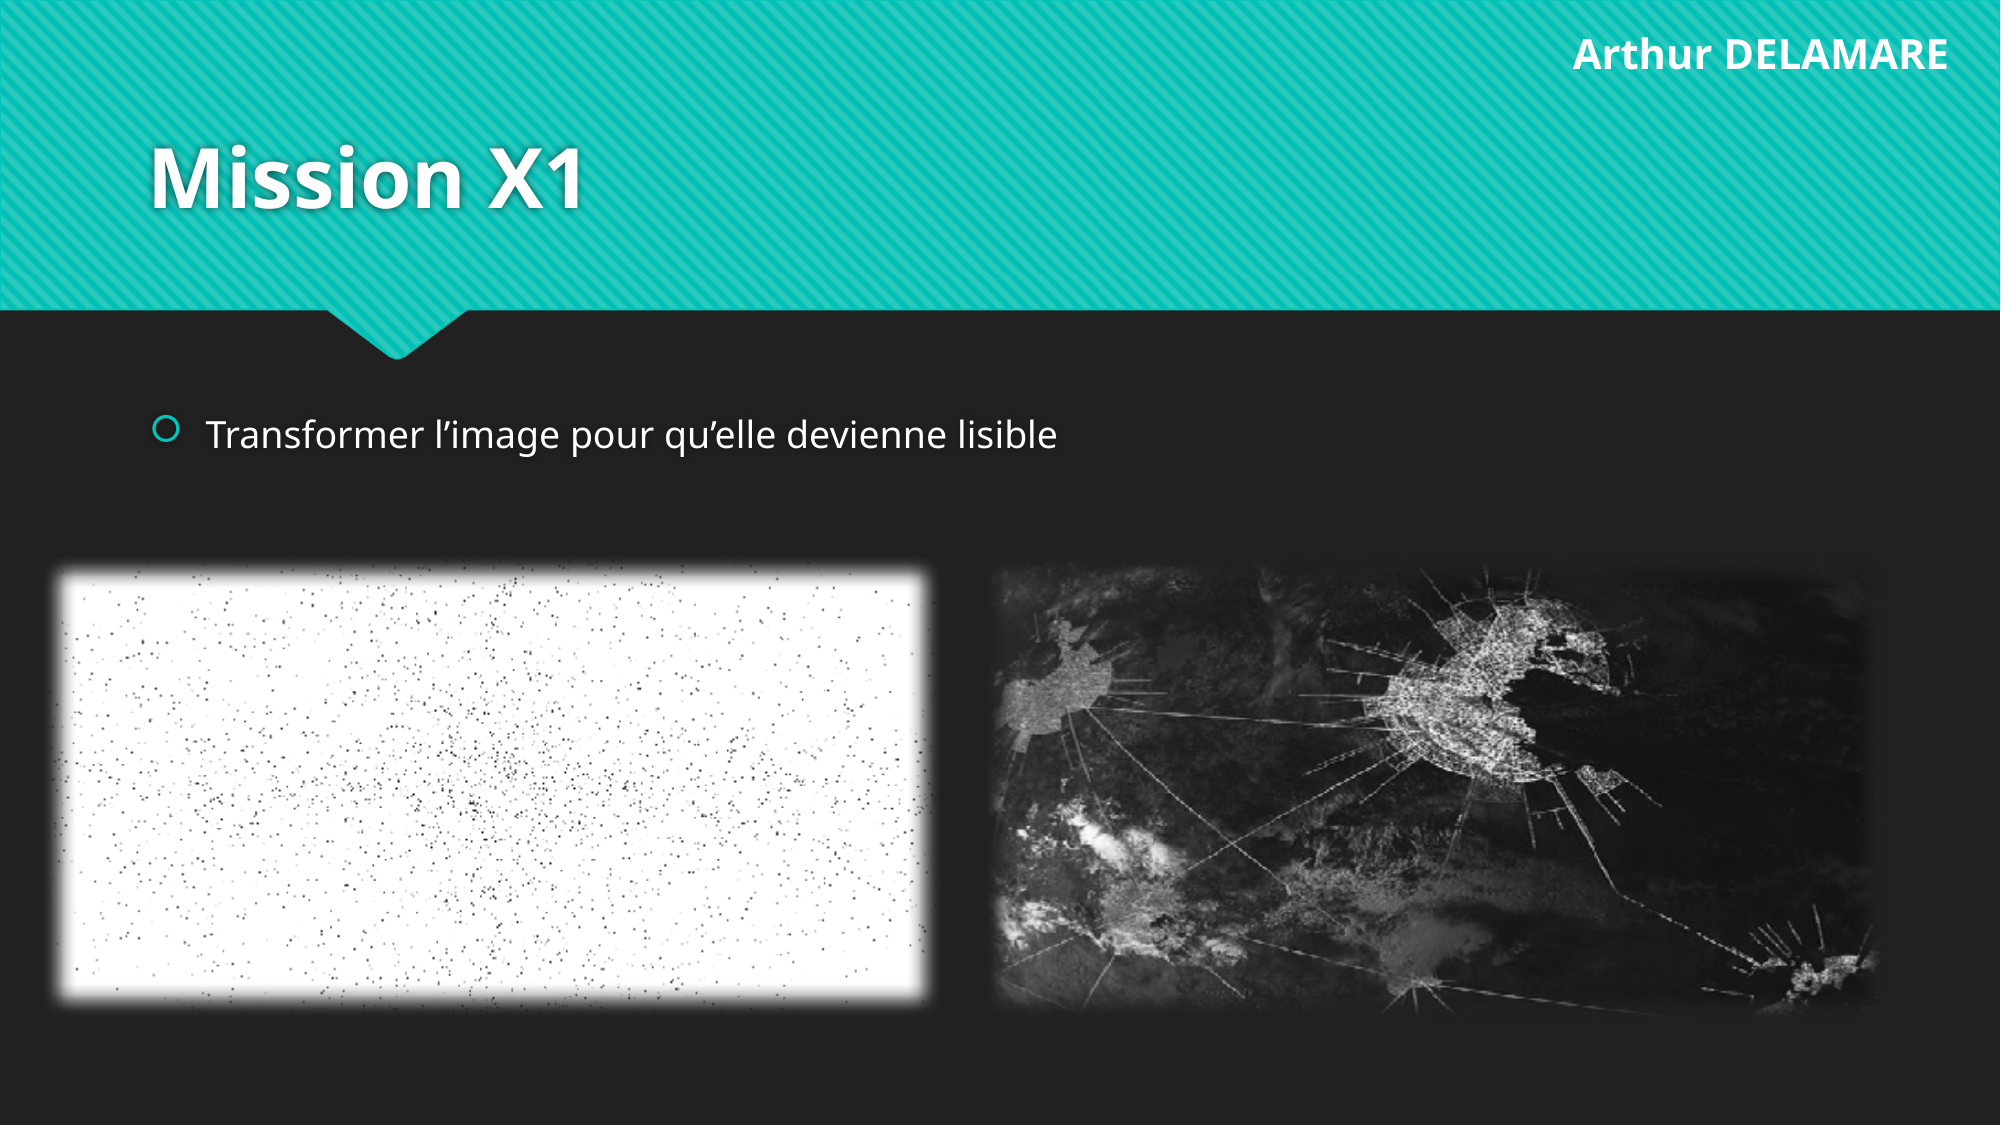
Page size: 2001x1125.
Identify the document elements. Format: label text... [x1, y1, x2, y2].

list Transformer l’image pour qu’elle devienne lisible [134, 364, 1866, 504]
title Mission X1 [132, 73, 1868, 233]
picture [41, 554, 943, 1019]
picture [984, 556, 1885, 1020]
text_box Arthur DELAMARE [1273, 20, 1964, 86]
